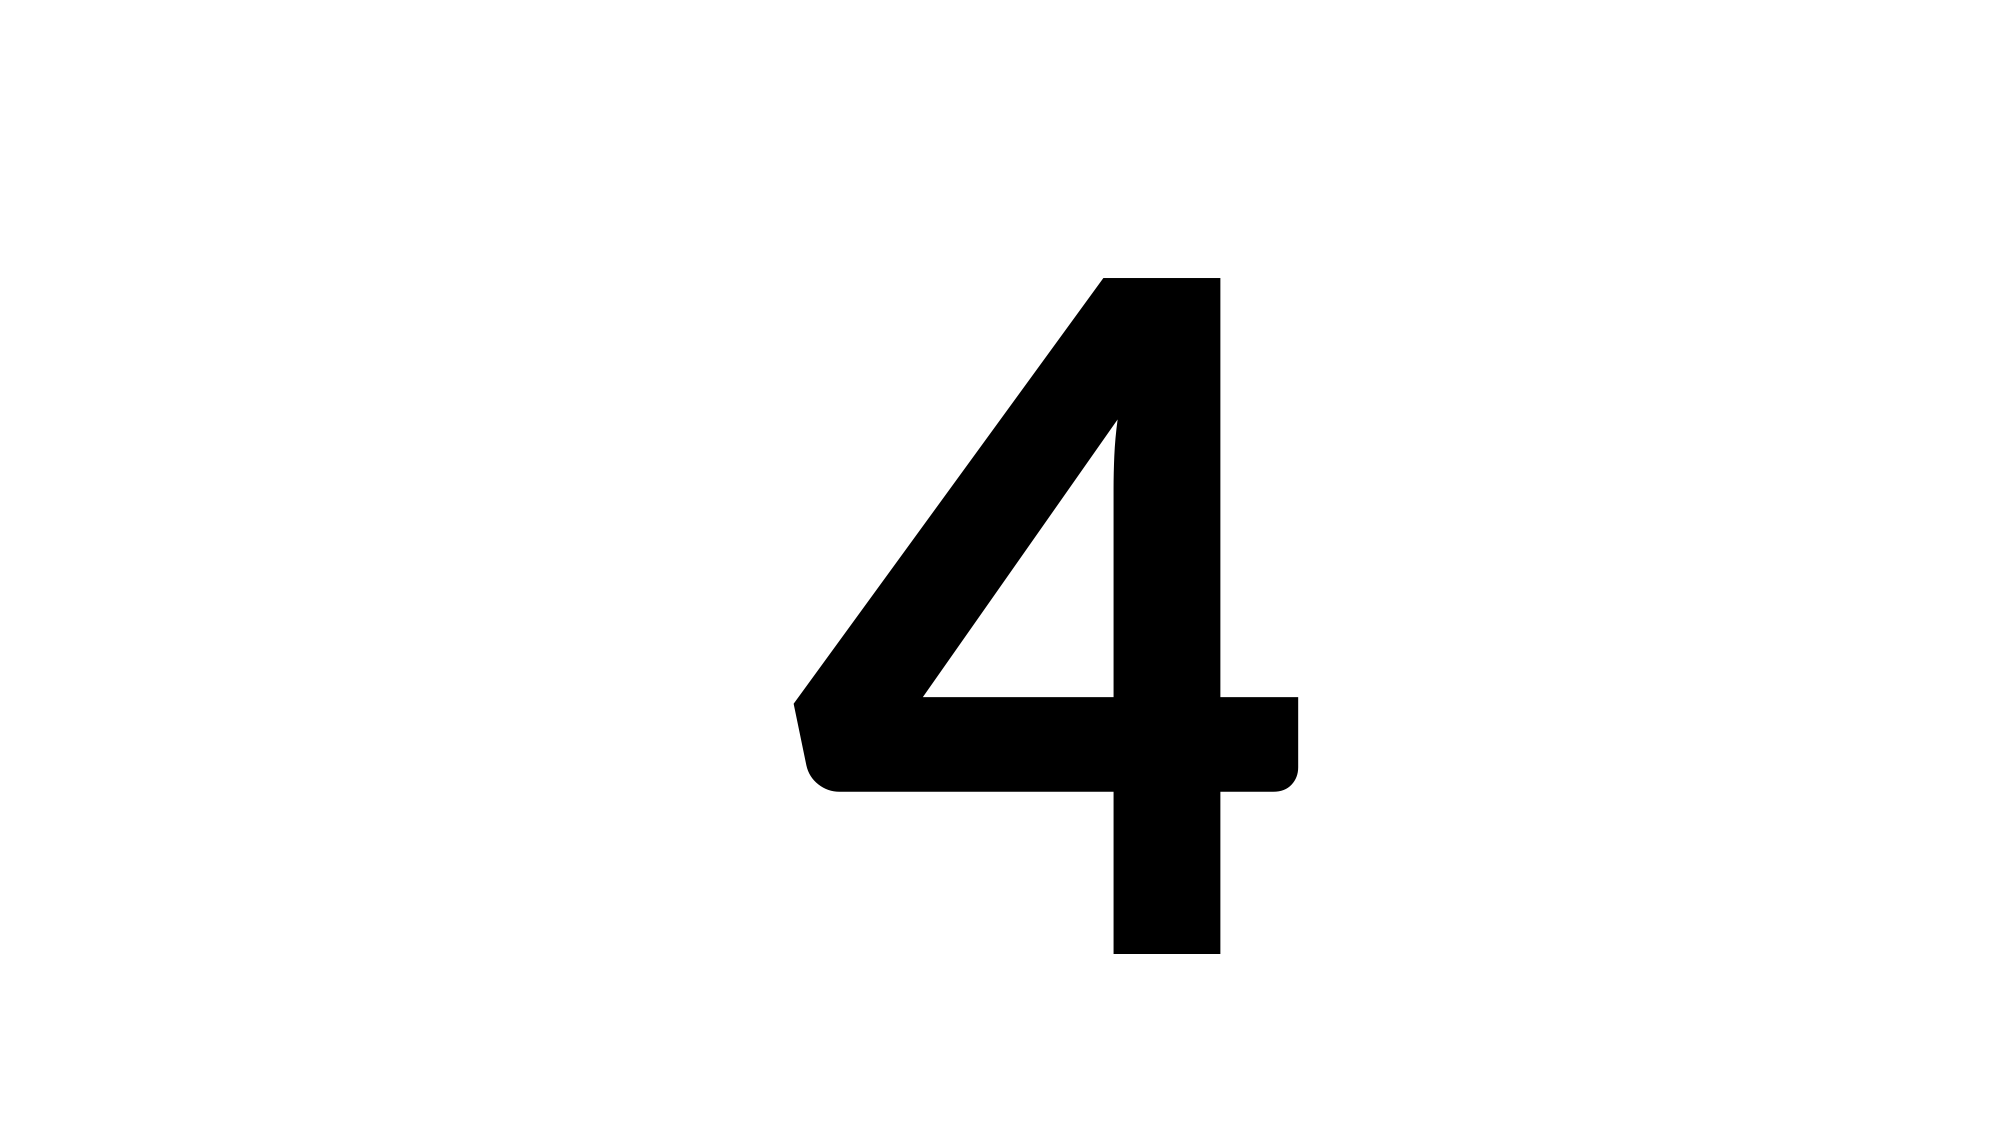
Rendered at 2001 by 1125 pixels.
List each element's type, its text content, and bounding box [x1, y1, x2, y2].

text_box 4 [770, 0, 1330, 1125]
